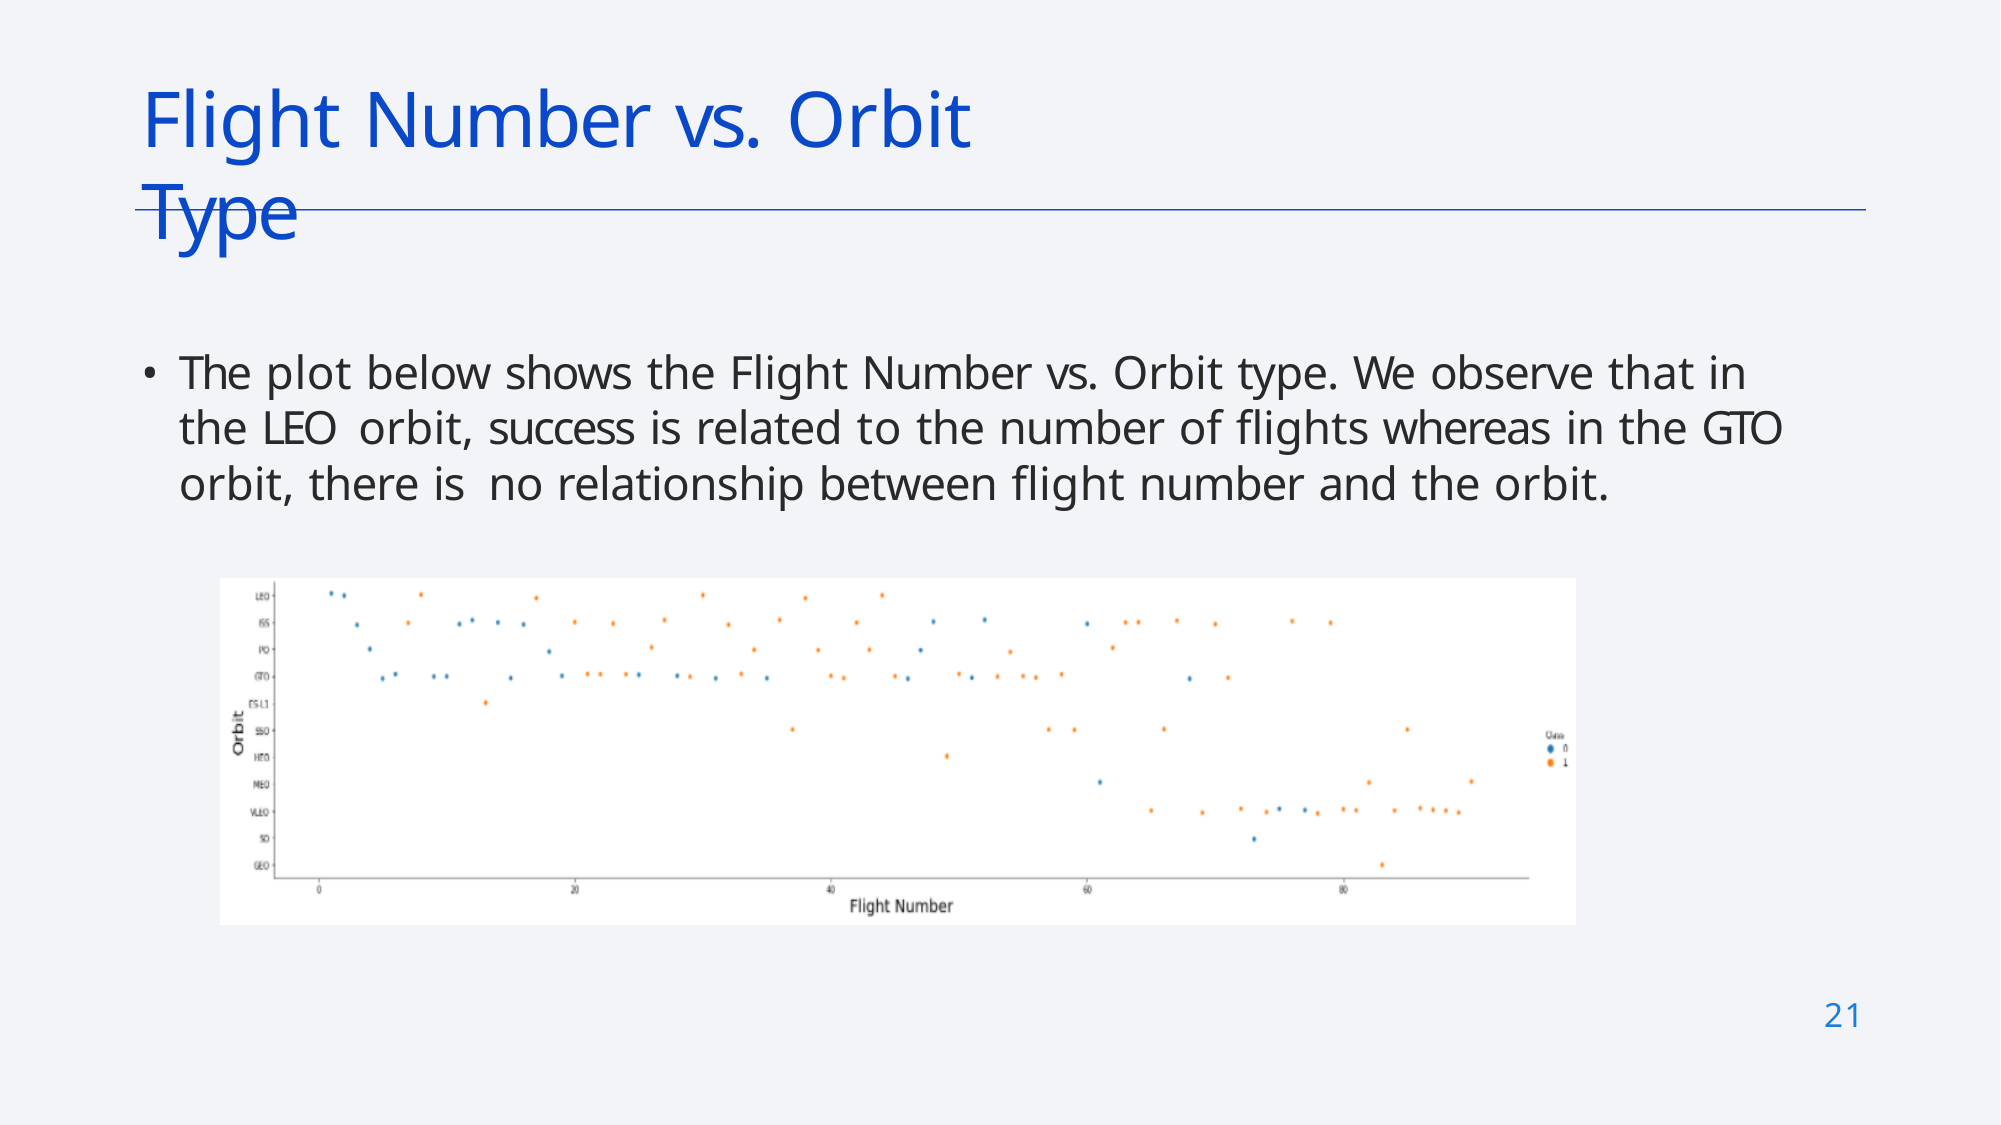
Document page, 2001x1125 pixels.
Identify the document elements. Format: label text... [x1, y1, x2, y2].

text_box The plot below shows the Flight Number vs. Orbit type. We observe that in the LEO orbit, success is related to the number of flights whereas in the GTO orbit, there is no relationship between flight number and the orbit. [139, 342, 1815, 509]
slide_number 21 [1817, 1001, 1871, 1125]
picture [0, 0, 2000, 1125]
title Flight Number vs. Orbit Type [139, 68, 1095, 259]
